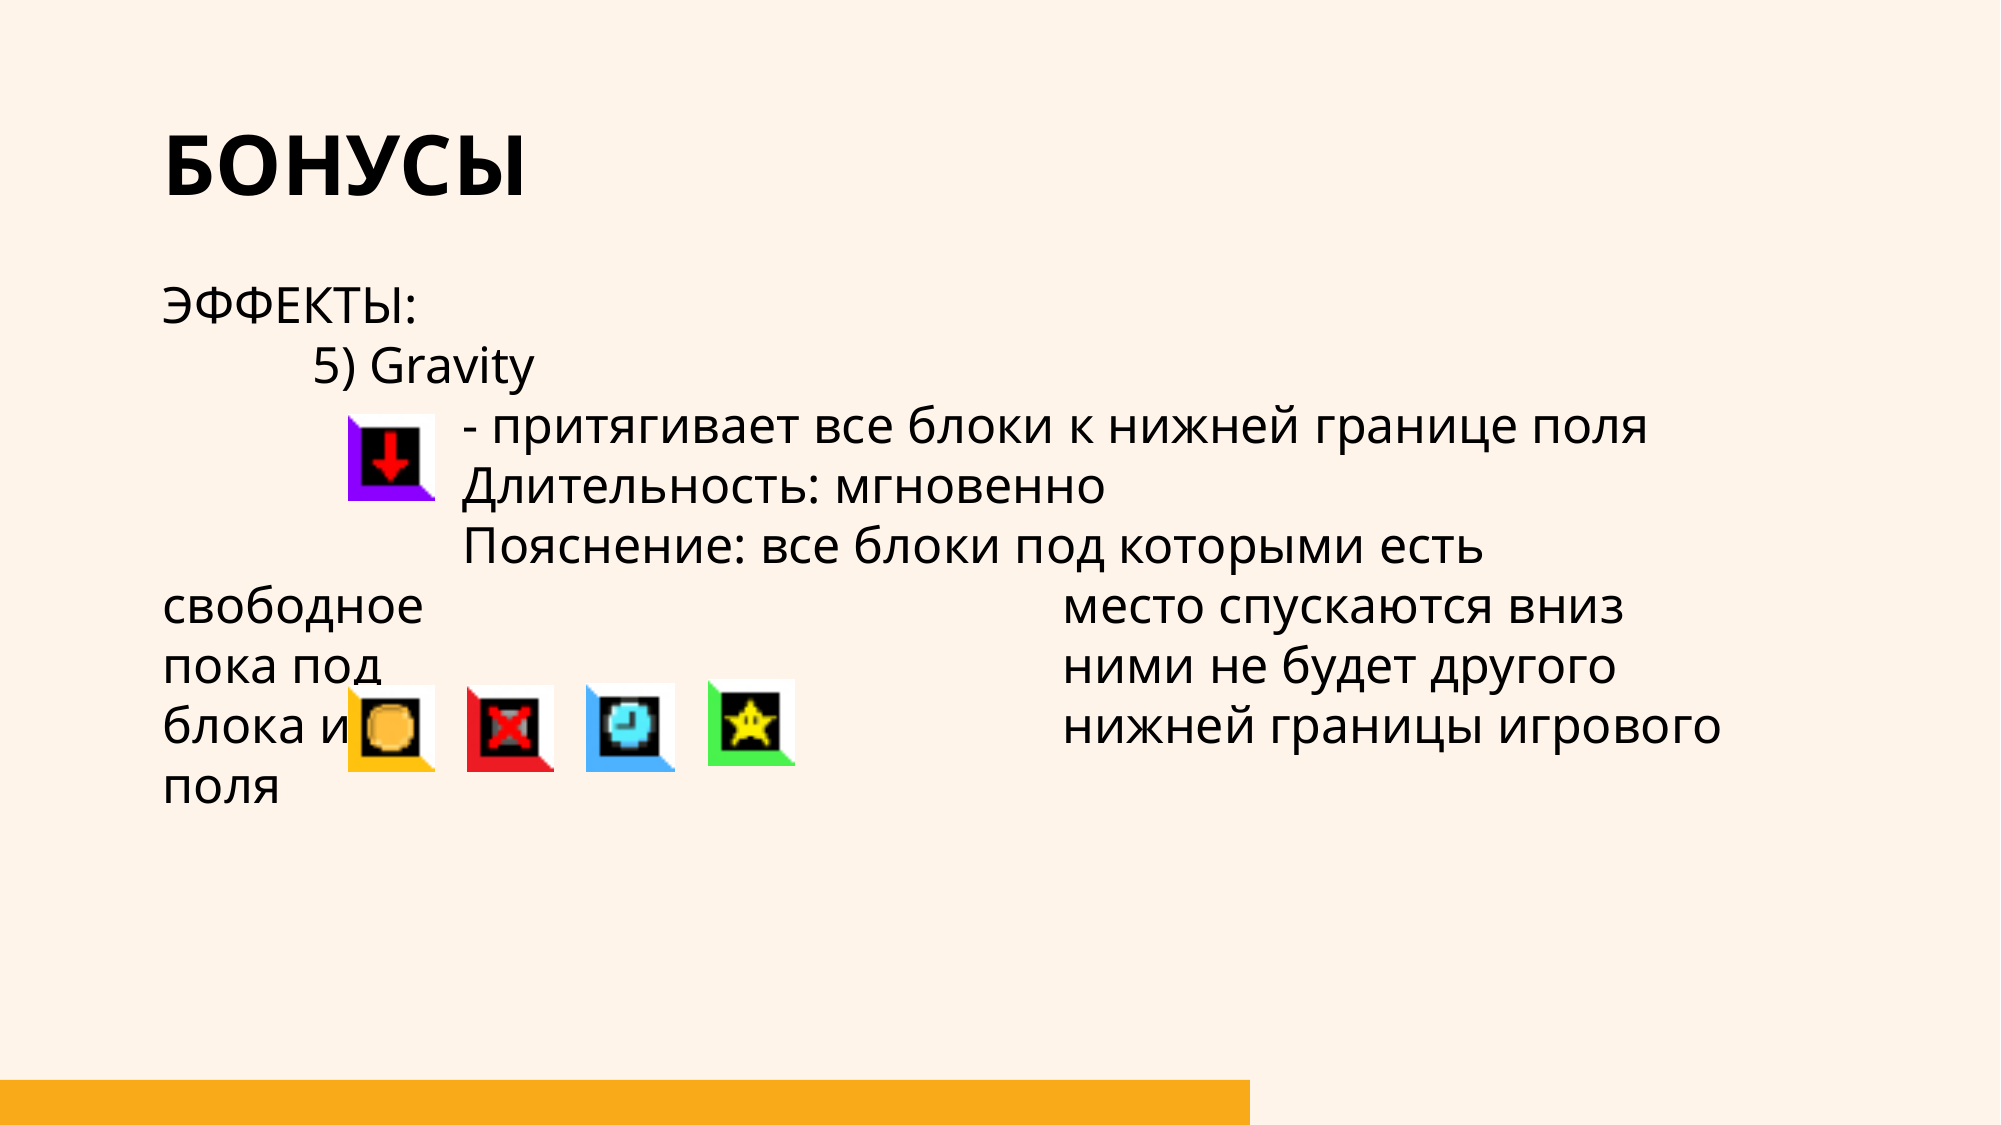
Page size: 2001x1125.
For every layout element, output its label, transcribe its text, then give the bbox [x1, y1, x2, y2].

picture [586, 683, 675, 772]
picture [707, 679, 795, 766]
picture [348, 685, 435, 772]
title БОНУСЫ [147, 68, 1110, 221]
picture [467, 685, 554, 772]
picture [348, 414, 435, 501]
text_box ЭФФЕКТЫ: 5) Gravity - притягивает все блоки к нижней границе поля Длительность: мгновенно Пояснение: все блоки под которыми есть свободное место спускаются вниз пока под ними не будет другого блока или нижней границы игрового поля [147, 266, 1746, 821]
